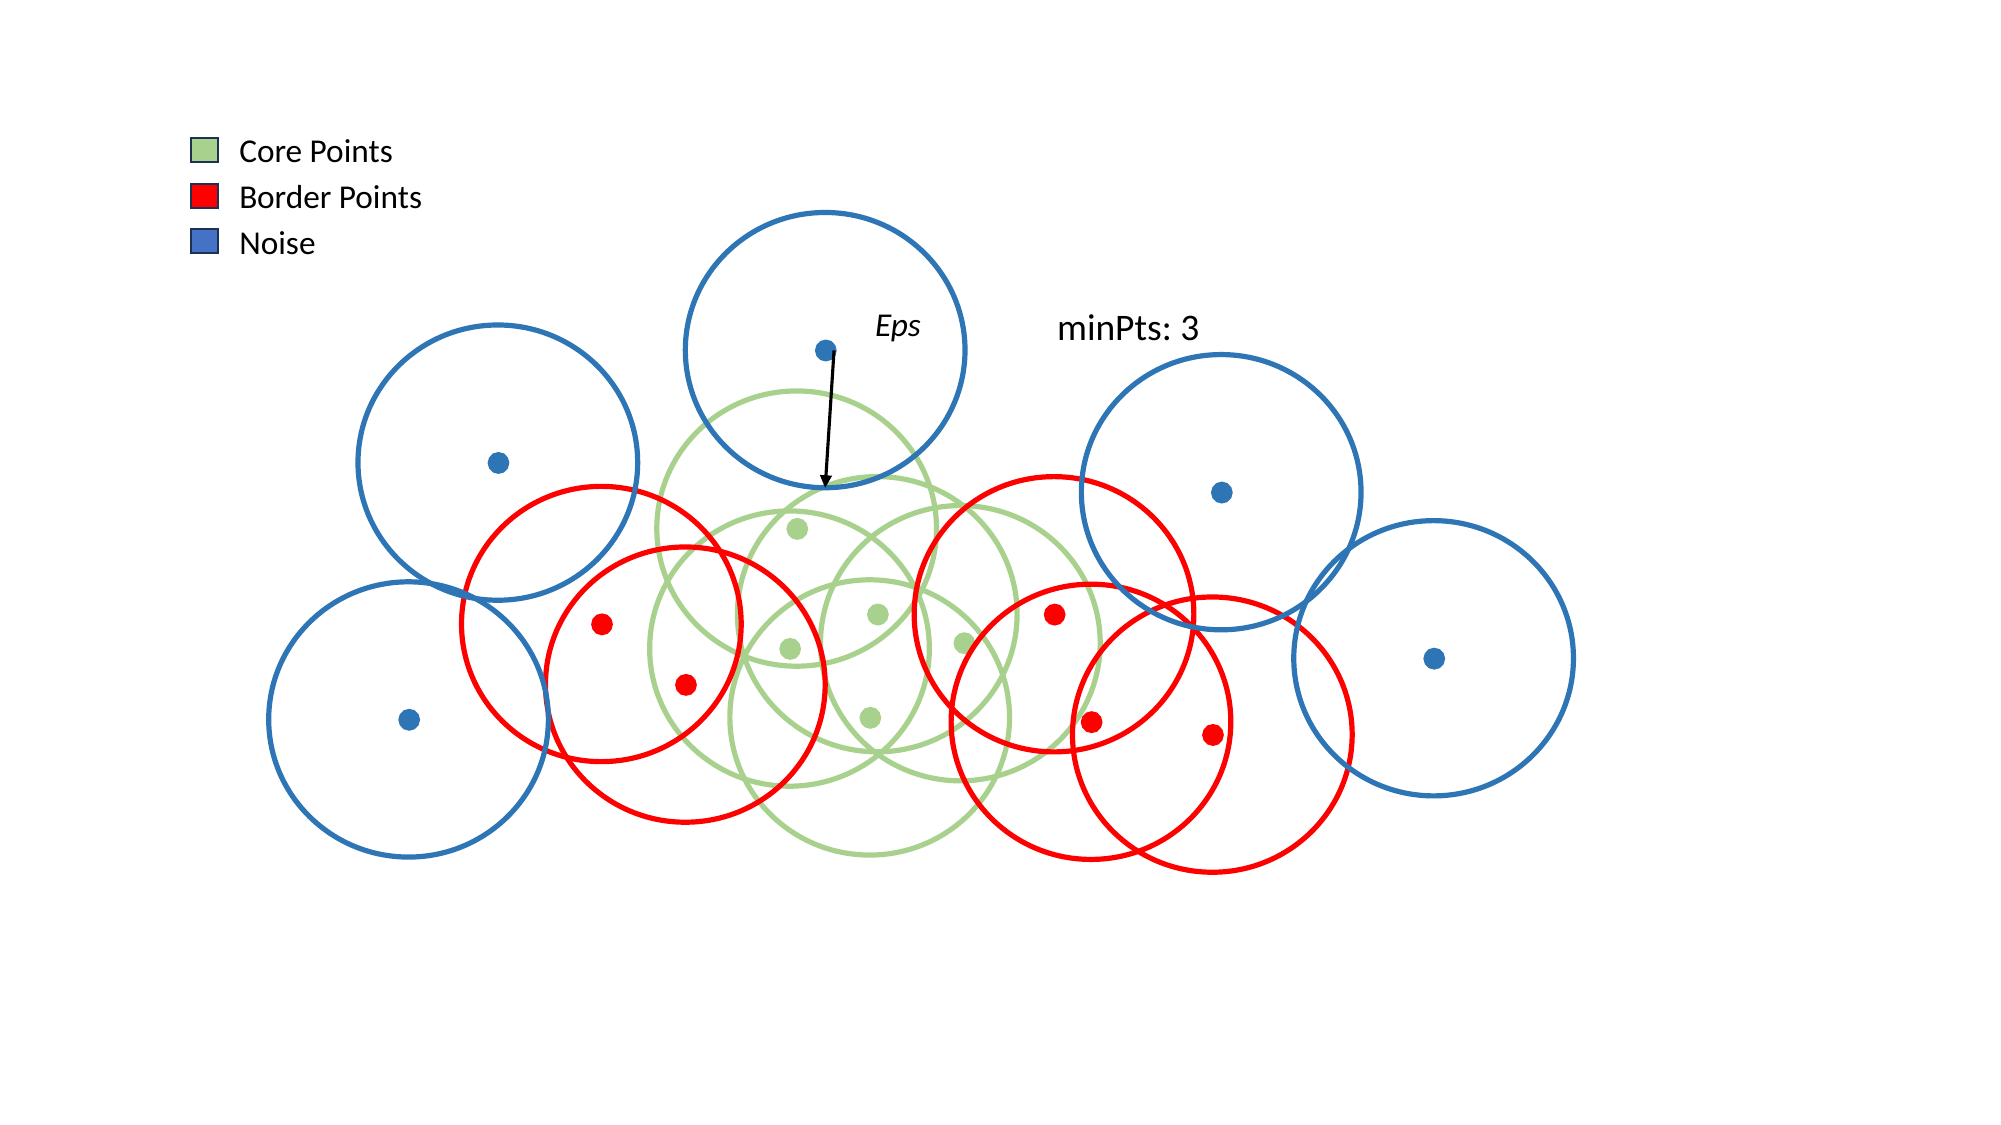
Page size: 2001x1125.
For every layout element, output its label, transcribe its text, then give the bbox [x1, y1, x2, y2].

text_box minPts: 3 [1042, 295, 1238, 356]
text_box [1292, 519, 1575, 797]
text_box [1212, 483, 1232, 502]
text_box [781, 609, 928, 788]
text_box [1080, 354, 1363, 631]
text_box [816, 341, 835, 360]
text_box [788, 519, 807, 539]
text_box [1071, 611, 1349, 874]
text_box [936, 504, 967, 534]
text_box [659, 423, 938, 665]
text_box [1424, 649, 1444, 669]
text_box [356, 323, 639, 602]
text_box [399, 710, 419, 730]
text_box [190, 183, 219, 209]
text_box Eps [860, 295, 949, 350]
text_box [566, 550, 827, 824]
text_box [759, 679, 979, 857]
text_box [1203, 725, 1223, 745]
text_box [190, 228, 219, 254]
text_box Core Points [224, 122, 418, 168]
text_box [950, 583, 1146, 861]
text_box Noise [224, 213, 418, 269]
text_box [190, 137, 219, 163]
text_box [484, 489, 743, 763]
text_box [932, 486, 963, 506]
text_box [684, 211, 967, 489]
text_box [913, 475, 1114, 708]
text_box [592, 614, 612, 634]
text_box Border Points [224, 168, 450, 223]
text_box [267, 580, 550, 859]
text_box [489, 453, 508, 473]
